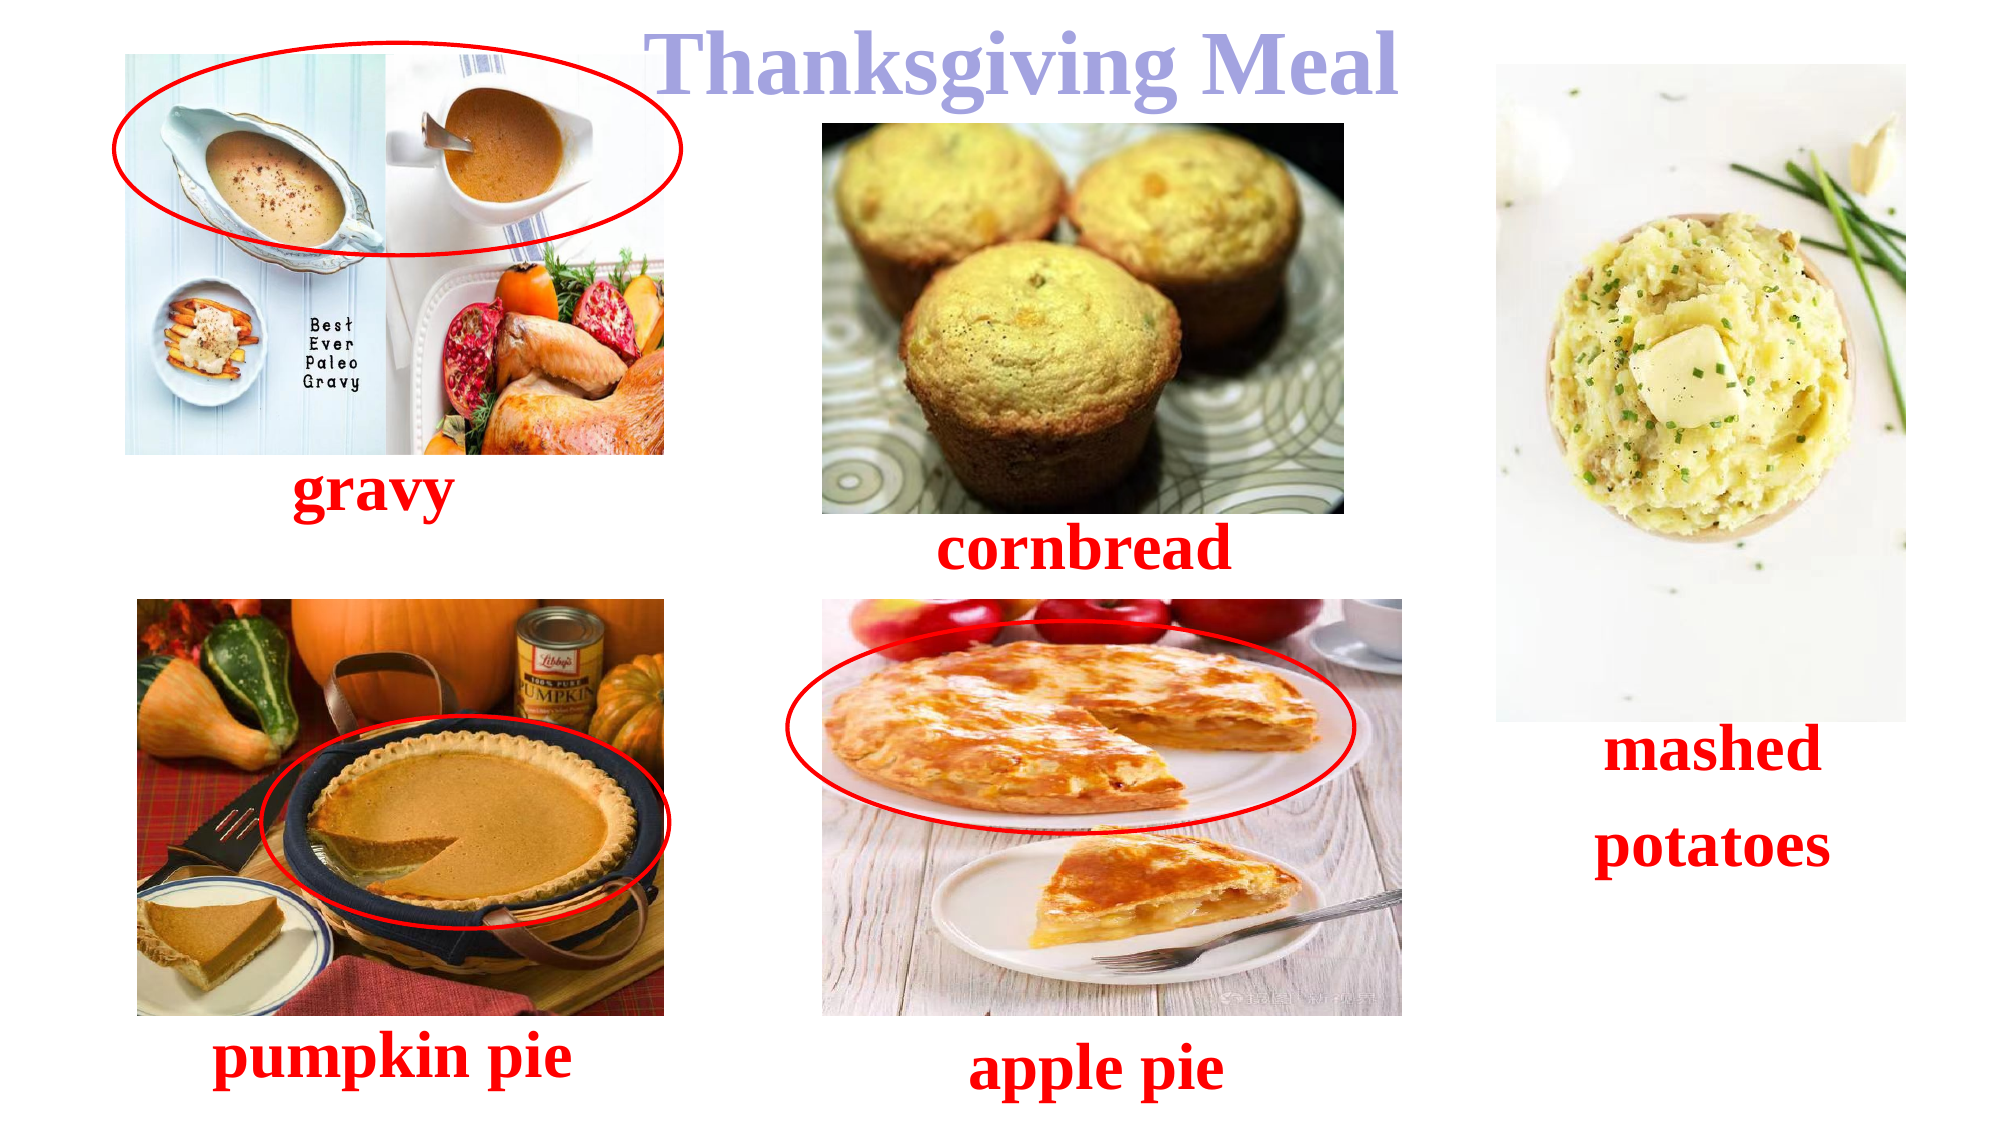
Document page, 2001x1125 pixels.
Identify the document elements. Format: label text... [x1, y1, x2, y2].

picture [545, 55, 628, 84]
text_box [269, 40, 628, 114]
text_box apple pie [811, 999, 1384, 1111]
text_box cornbread [918, 523, 1252, 591]
picture [822, 599, 1402, 1017]
picture [822, 123, 1344, 515]
picture [1495, 64, 1906, 722]
picture [125, 54, 726, 456]
text_box [785, 677, 817, 778]
text_box Thanksgiving Meal [628, 0, 1417, 121]
text_box [111, 123, 120, 175]
text_box pumpkin pie [149, 1025, 636, 1099]
text_box gravy [162, 420, 587, 532]
picture [137, 599, 665, 1017]
text_box mashed potatoes [1531, 730, 1895, 888]
text_box [668, 802, 672, 842]
